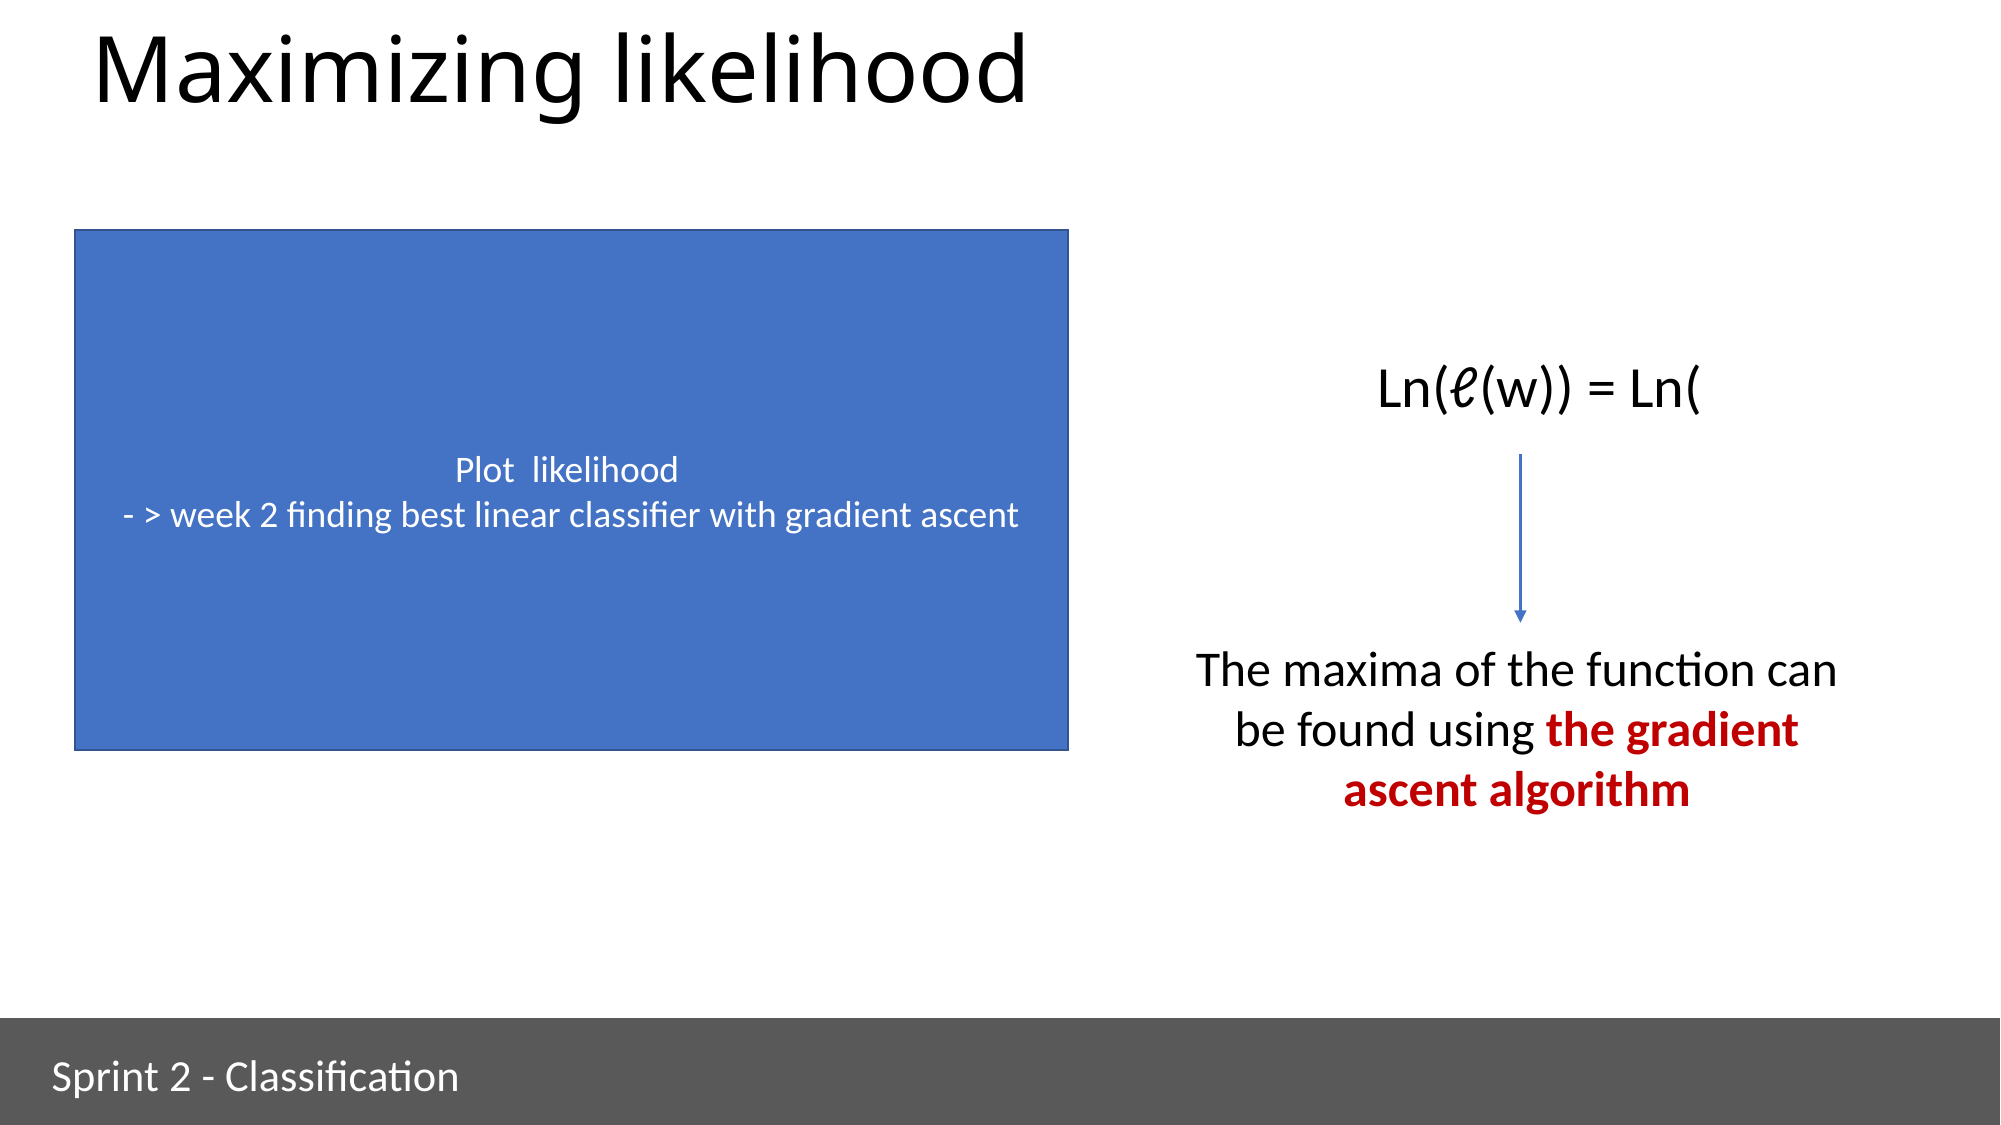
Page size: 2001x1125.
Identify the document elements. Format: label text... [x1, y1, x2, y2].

text_box The maxima of the function can be found using the gradient ascent algorithm [1170, 629, 1864, 825]
text_box Plot likelihood - > week 2 finding best linear classifier with gradient ascent [74, 229, 1069, 751]
text_box [0, 1018, 2000, 1125]
text_box Sprint 2 - Classification [36, 1039, 542, 1108]
text_box Maximizing likelihood [77, 15, 1878, 204]
